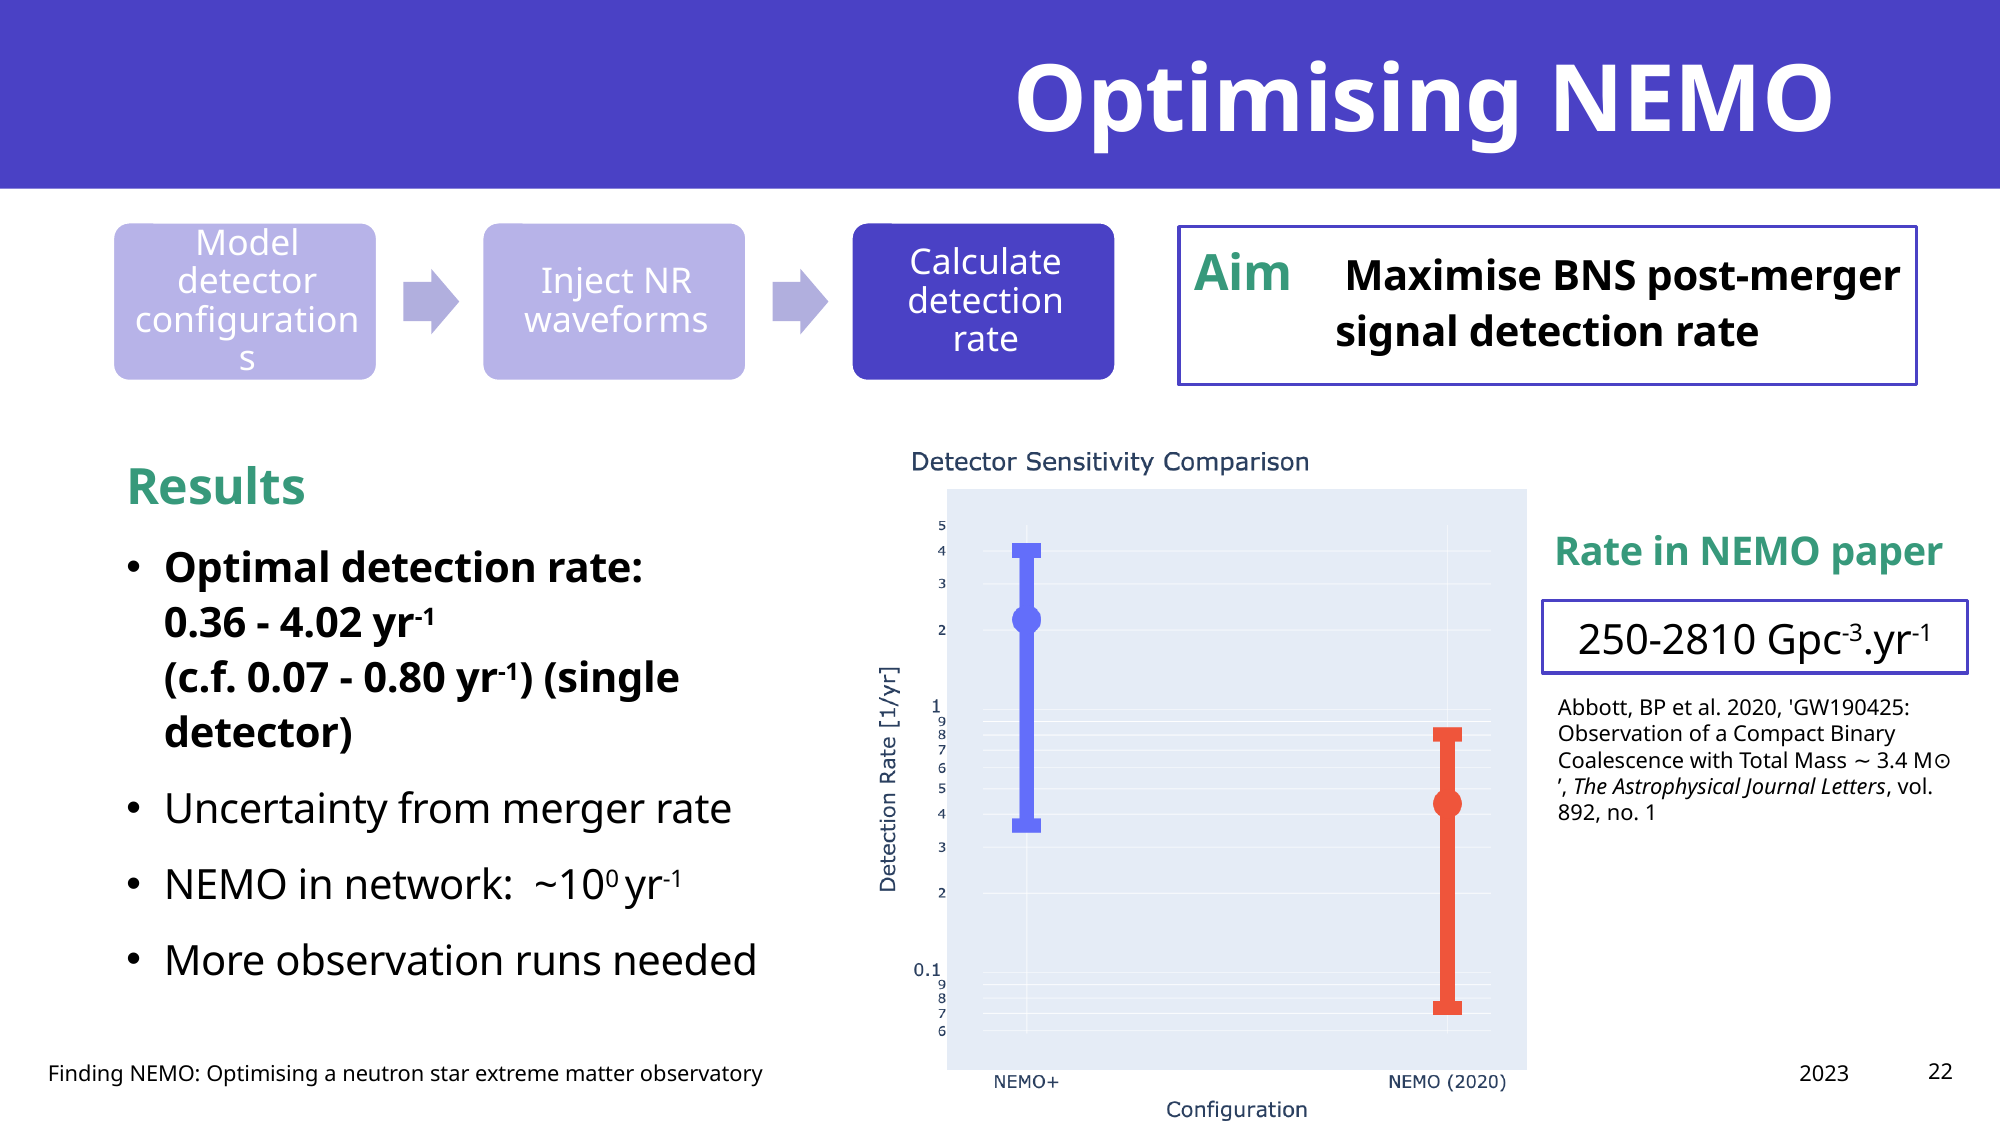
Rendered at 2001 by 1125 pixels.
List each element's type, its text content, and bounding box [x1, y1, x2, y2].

text_box Rate in NEMO paper [1539, 513, 1984, 612]
title Optimising NEMO [204, 31, 1852, 159]
text_box 250-2810 Gpc-3.yr-1 [1542, 612, 1968, 673]
footer Finding NEMO: Optimising a neutron star extreme matter observatory [33, 1042, 827, 1103]
text_box Optimal detection rate: 0.36 - 4.02 yr-1 (c.f. 0.07 - 0.80 yr-1) (single detector) Uncertainty from merger rate NEMO in network: ~100 yr-1 More observation runs needed [111, 539, 827, 1081]
picture [879, 452, 1527, 1121]
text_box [112, 206, 1117, 397]
text_box Aim Maximise BNS post-merger signal detection rate [1179, 226, 1917, 385]
text_box Abbott, BP et al. 2020, 'GW190425: Observation of a Compact Binary Coalescence with Total Mass ∼ 3.4 M⊙ ’, The Astrophysical Journal Letters, vol. 892, no. 1 [1542, 693, 1987, 852]
slide_number 2023 [1527, 1042, 1864, 1103]
text_box Results [111, 440, 892, 539]
slide_number 22 [1864, 1042, 1968, 1103]
